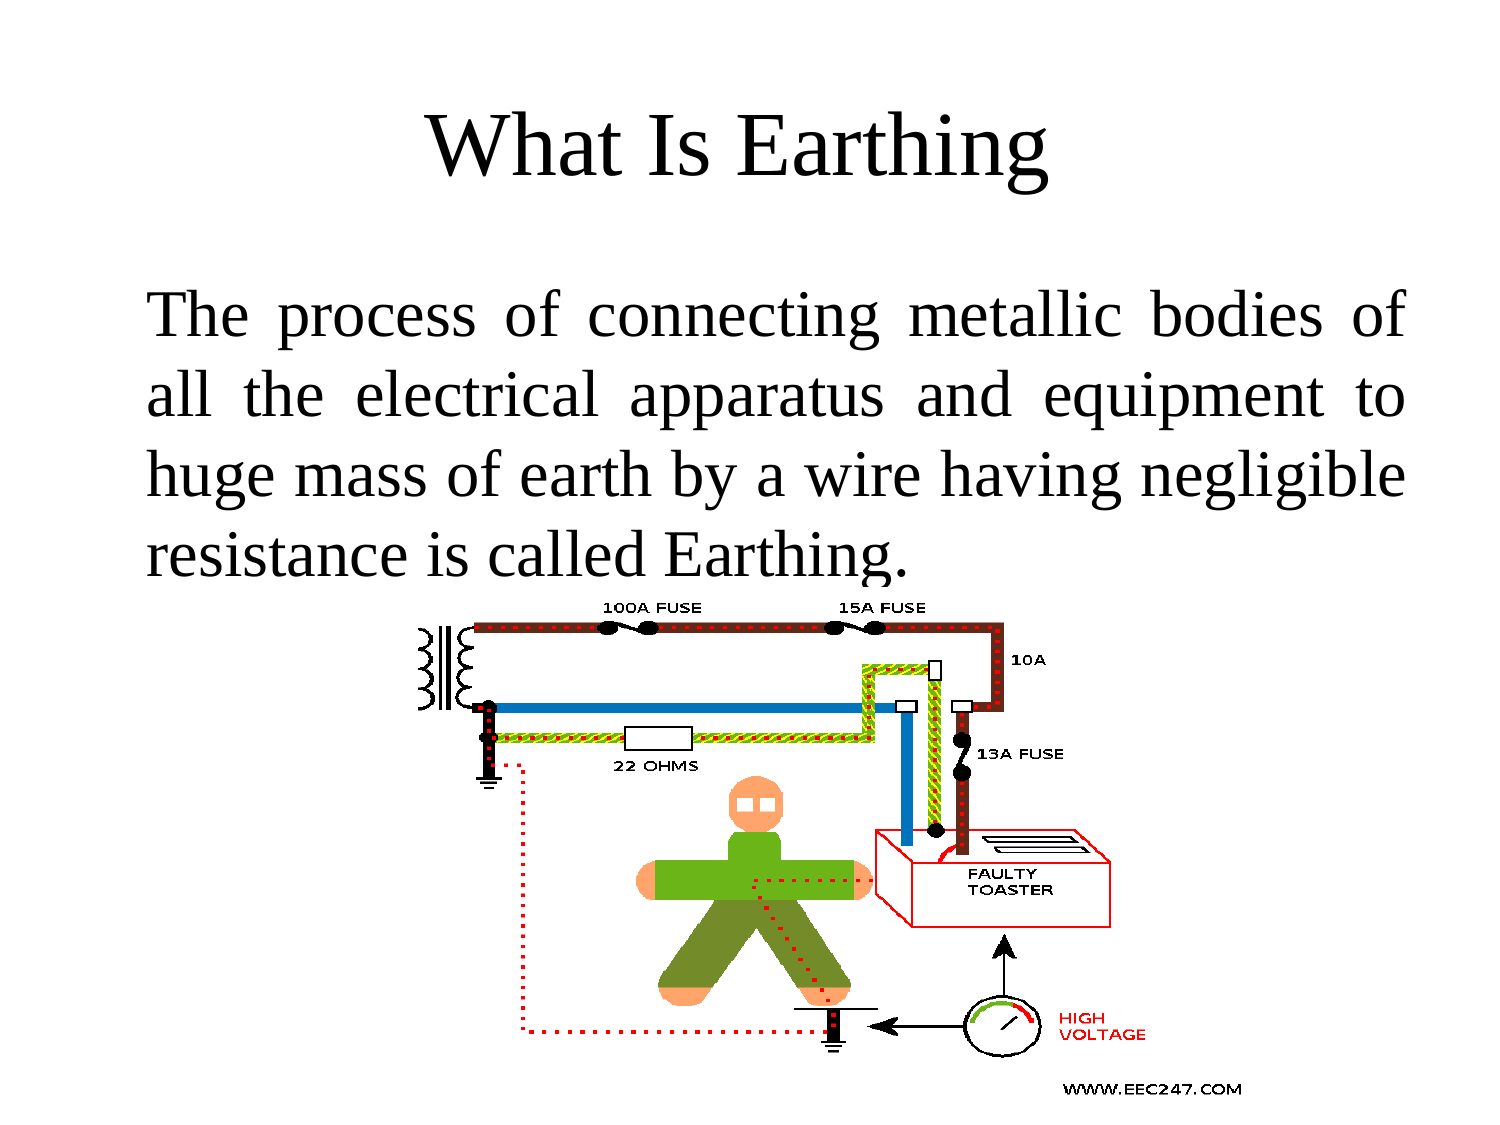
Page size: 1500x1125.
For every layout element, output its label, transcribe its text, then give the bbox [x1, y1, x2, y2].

picture [399, 587, 1251, 1101]
list The process of connecting metallic bodies of all the electrical apparatus and equipment to huge mass of earth by a wire having negligible resistance is called Earthing. [75, 262, 1425, 1005]
title What Is Earthing [75, 45, 1425, 233]
